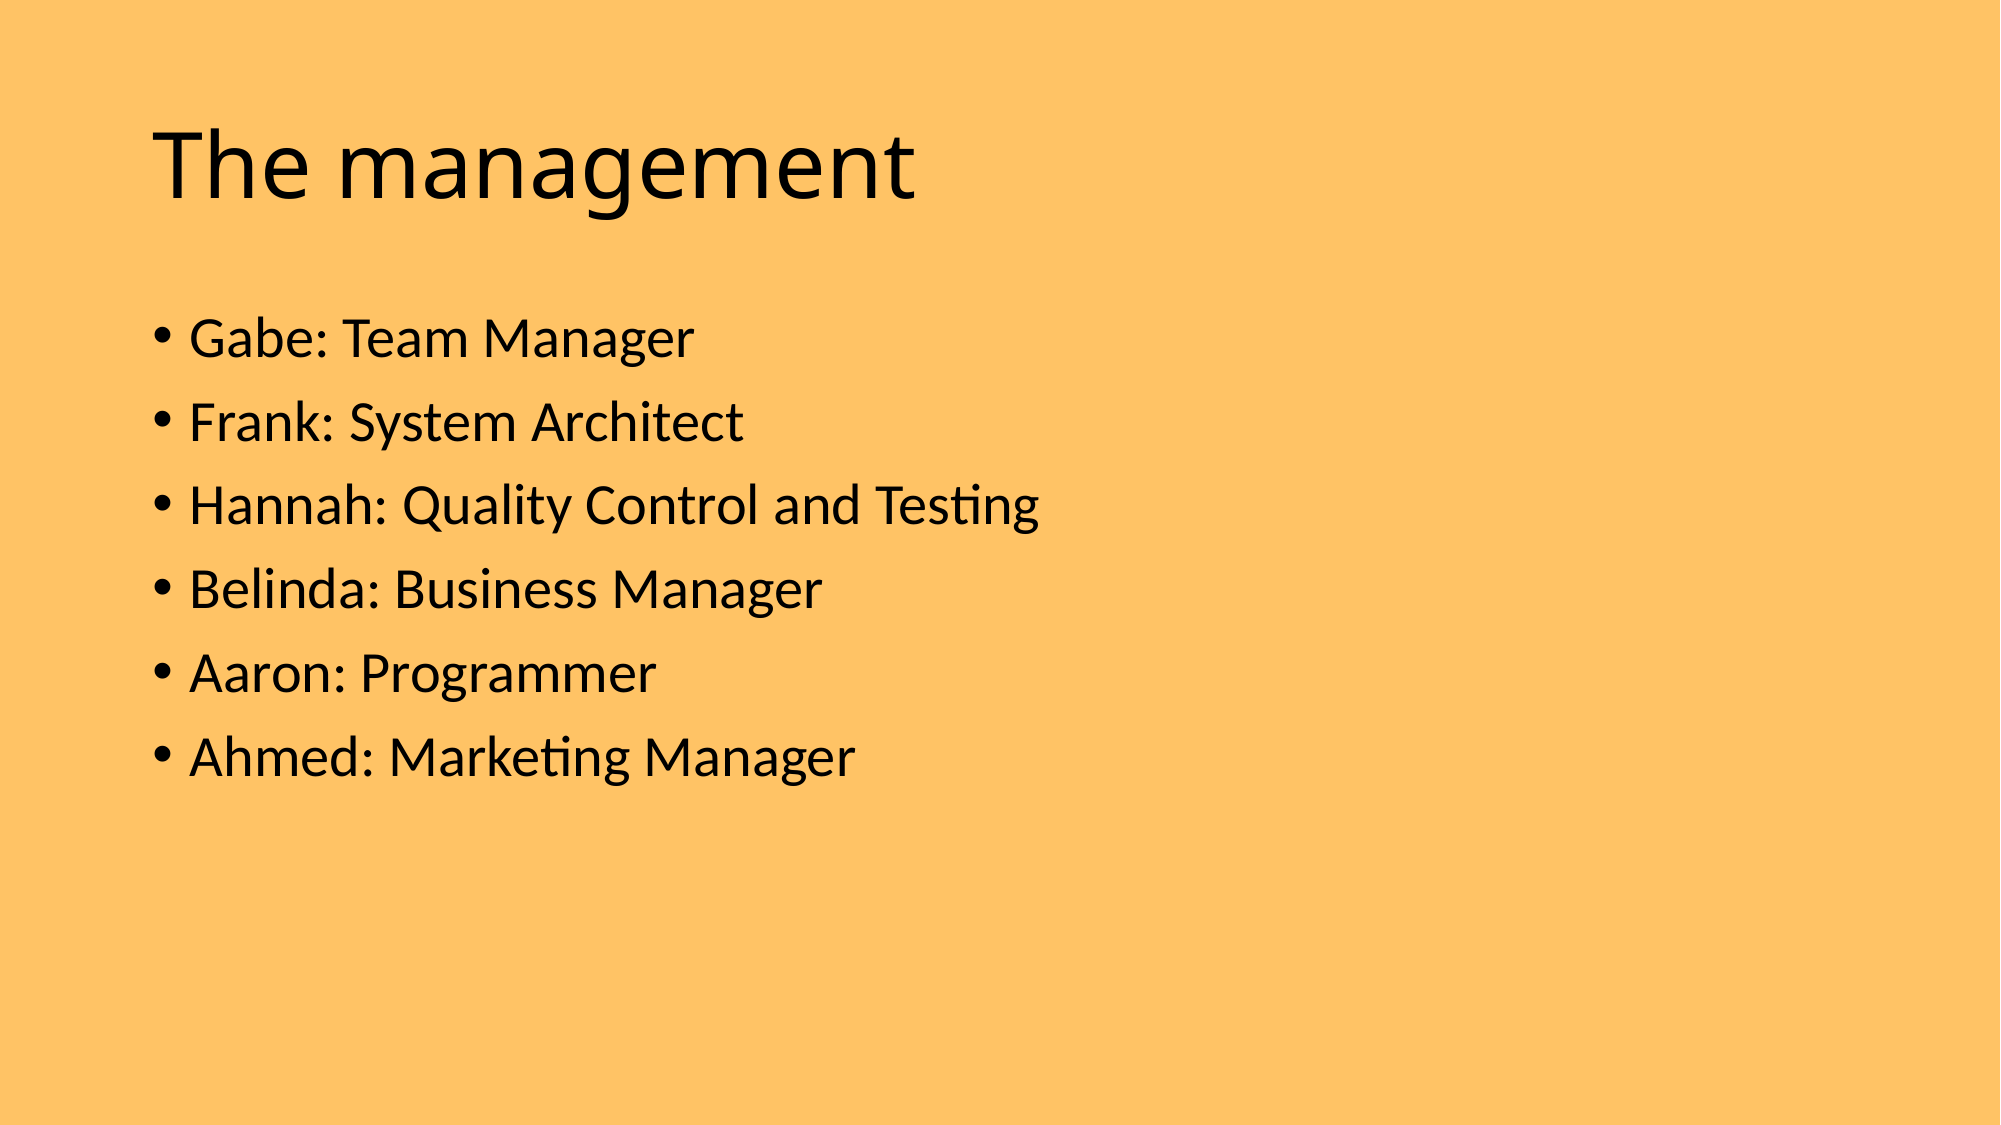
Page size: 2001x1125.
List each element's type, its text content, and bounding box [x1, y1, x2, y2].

list Gabe: Team Manager Frank: System Architect Hannah: Quality Control and Testing Belinda: Business Manager Aaron: Programmer Ahmed: Marketing Manager [137, 299, 1863, 1014]
title The management [137, 59, 1863, 278]
